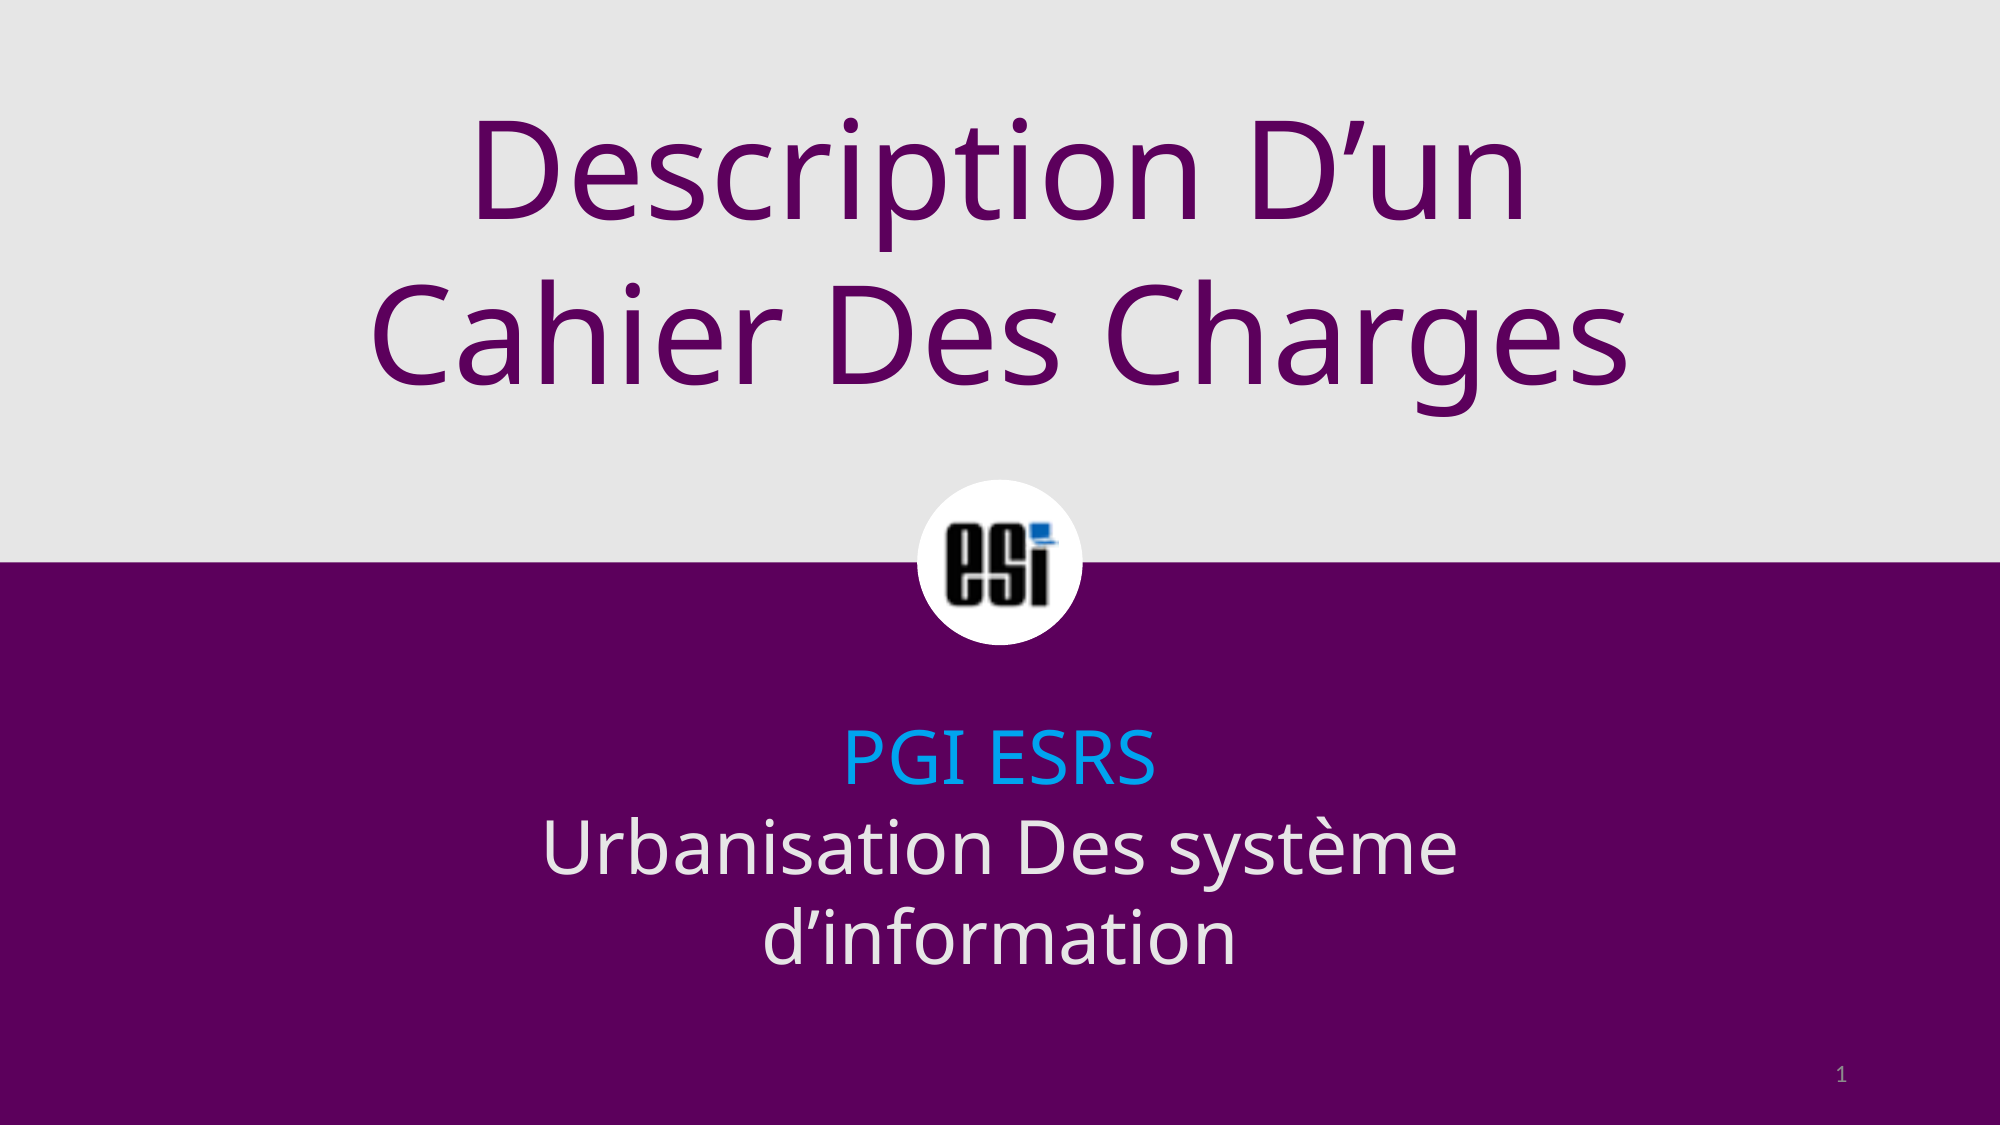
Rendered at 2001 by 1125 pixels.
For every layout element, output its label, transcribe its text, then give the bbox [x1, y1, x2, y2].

text_box Description D’un Cahier Des Charges [288, 74, 1712, 419]
text_box PGI ESRS Urbanisation Des système d’information [342, 702, 1658, 1122]
text_box [0, 0, 2000, 563]
slide_number 1 [1412, 1042, 1863, 1103]
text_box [917, 479, 1083, 646]
